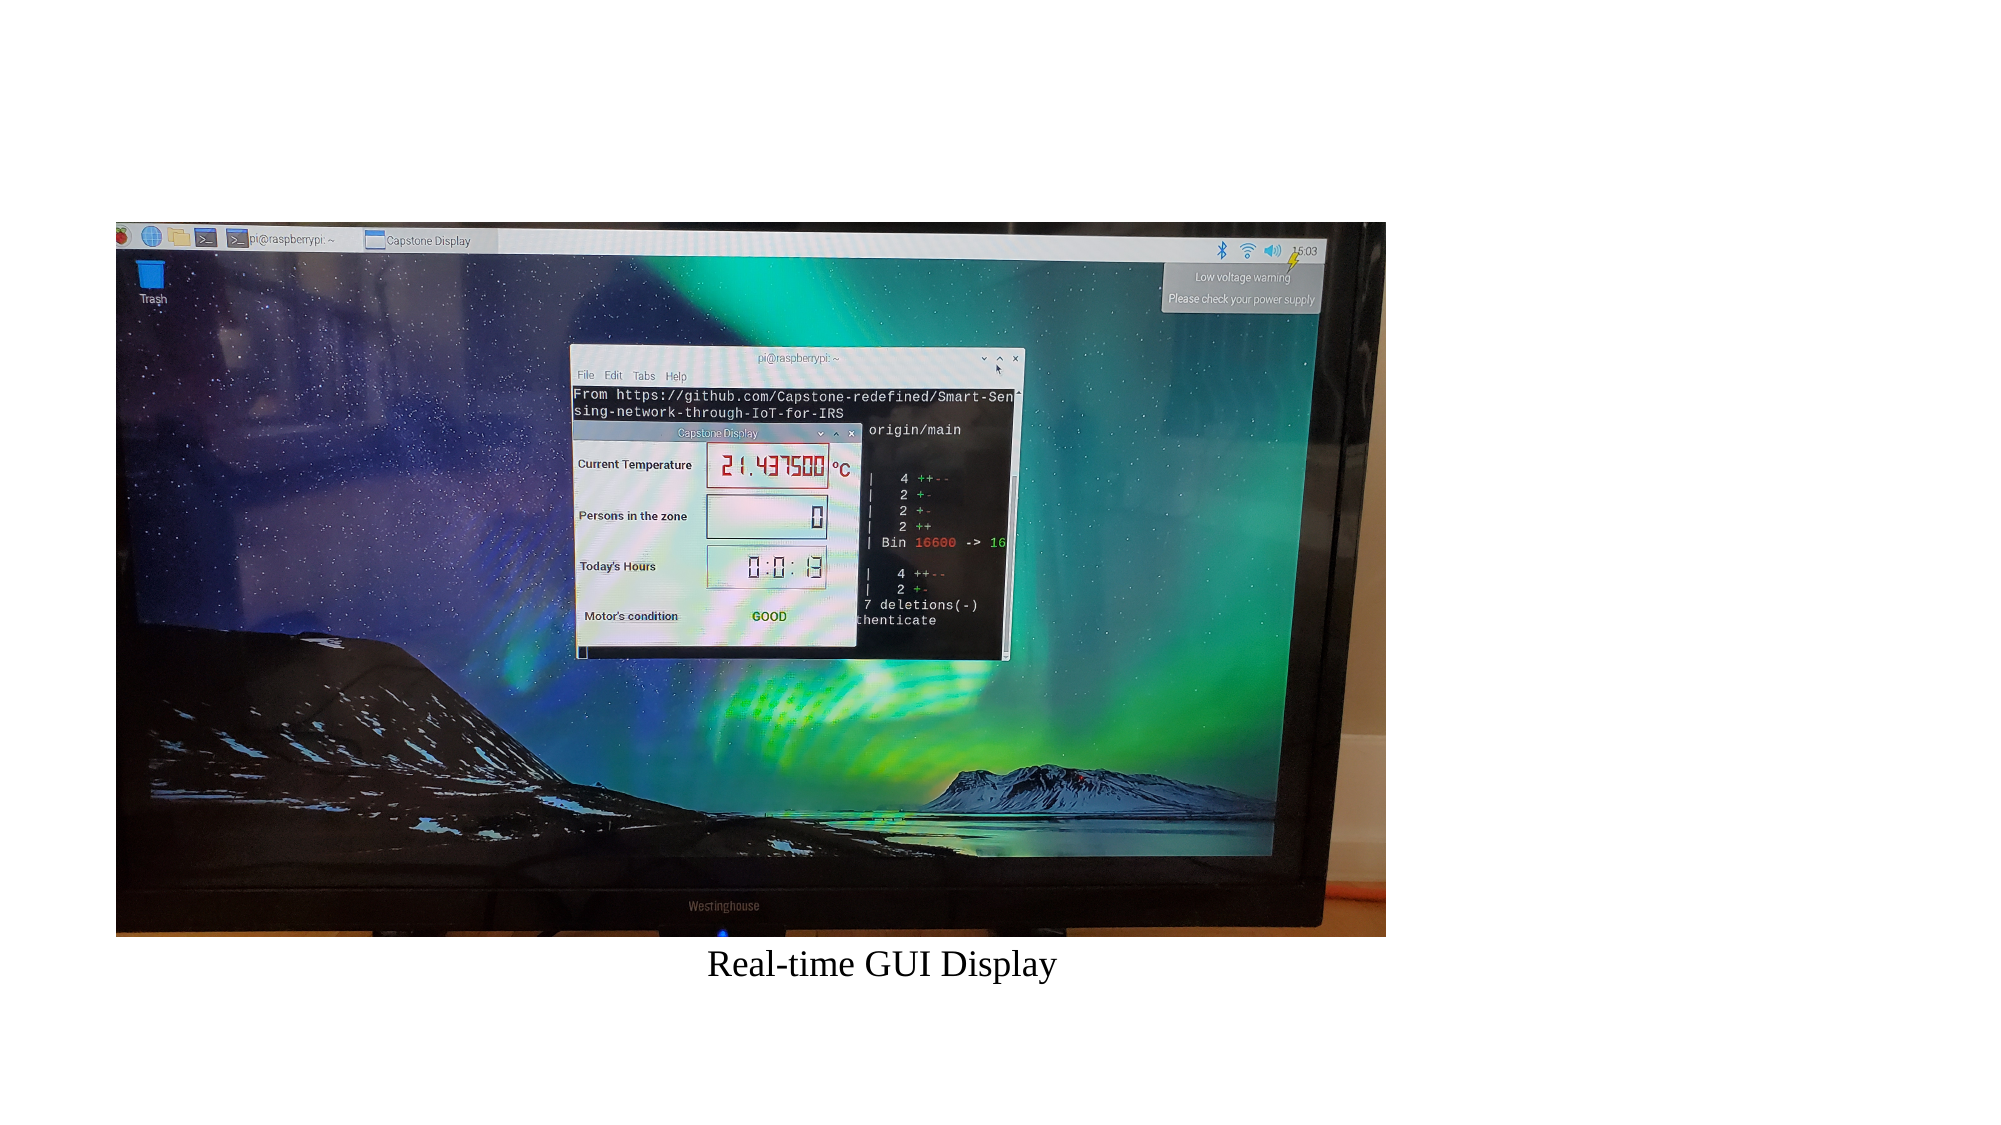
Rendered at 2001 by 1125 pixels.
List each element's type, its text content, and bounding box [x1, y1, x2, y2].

text_box Real-time GUI Display [357, 932, 1408, 992]
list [116, 222, 1386, 937]
